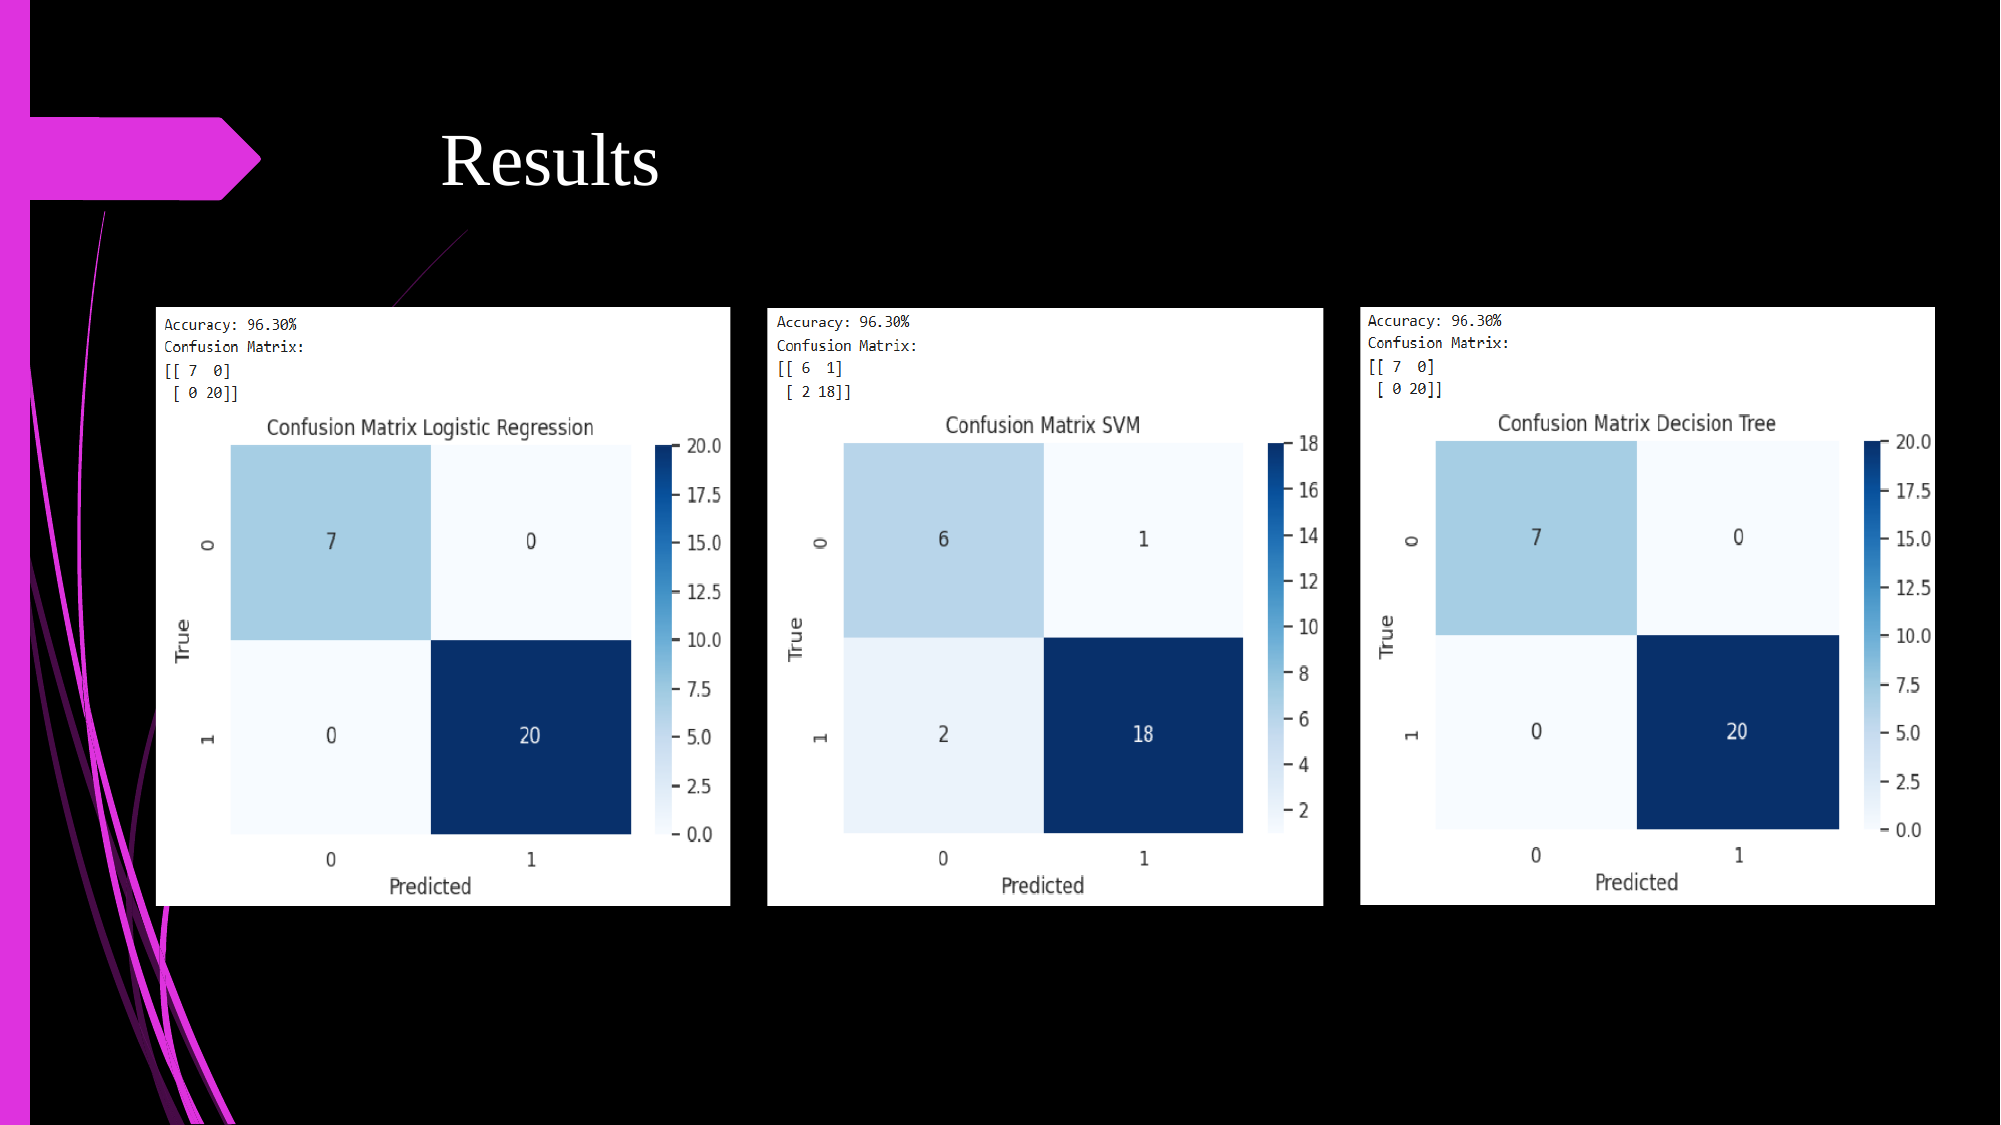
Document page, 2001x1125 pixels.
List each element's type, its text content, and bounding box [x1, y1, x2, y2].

title Results [425, 102, 1888, 313]
picture [1359, 306, 1936, 905]
picture [767, 307, 1324, 906]
picture [155, 307, 731, 906]
